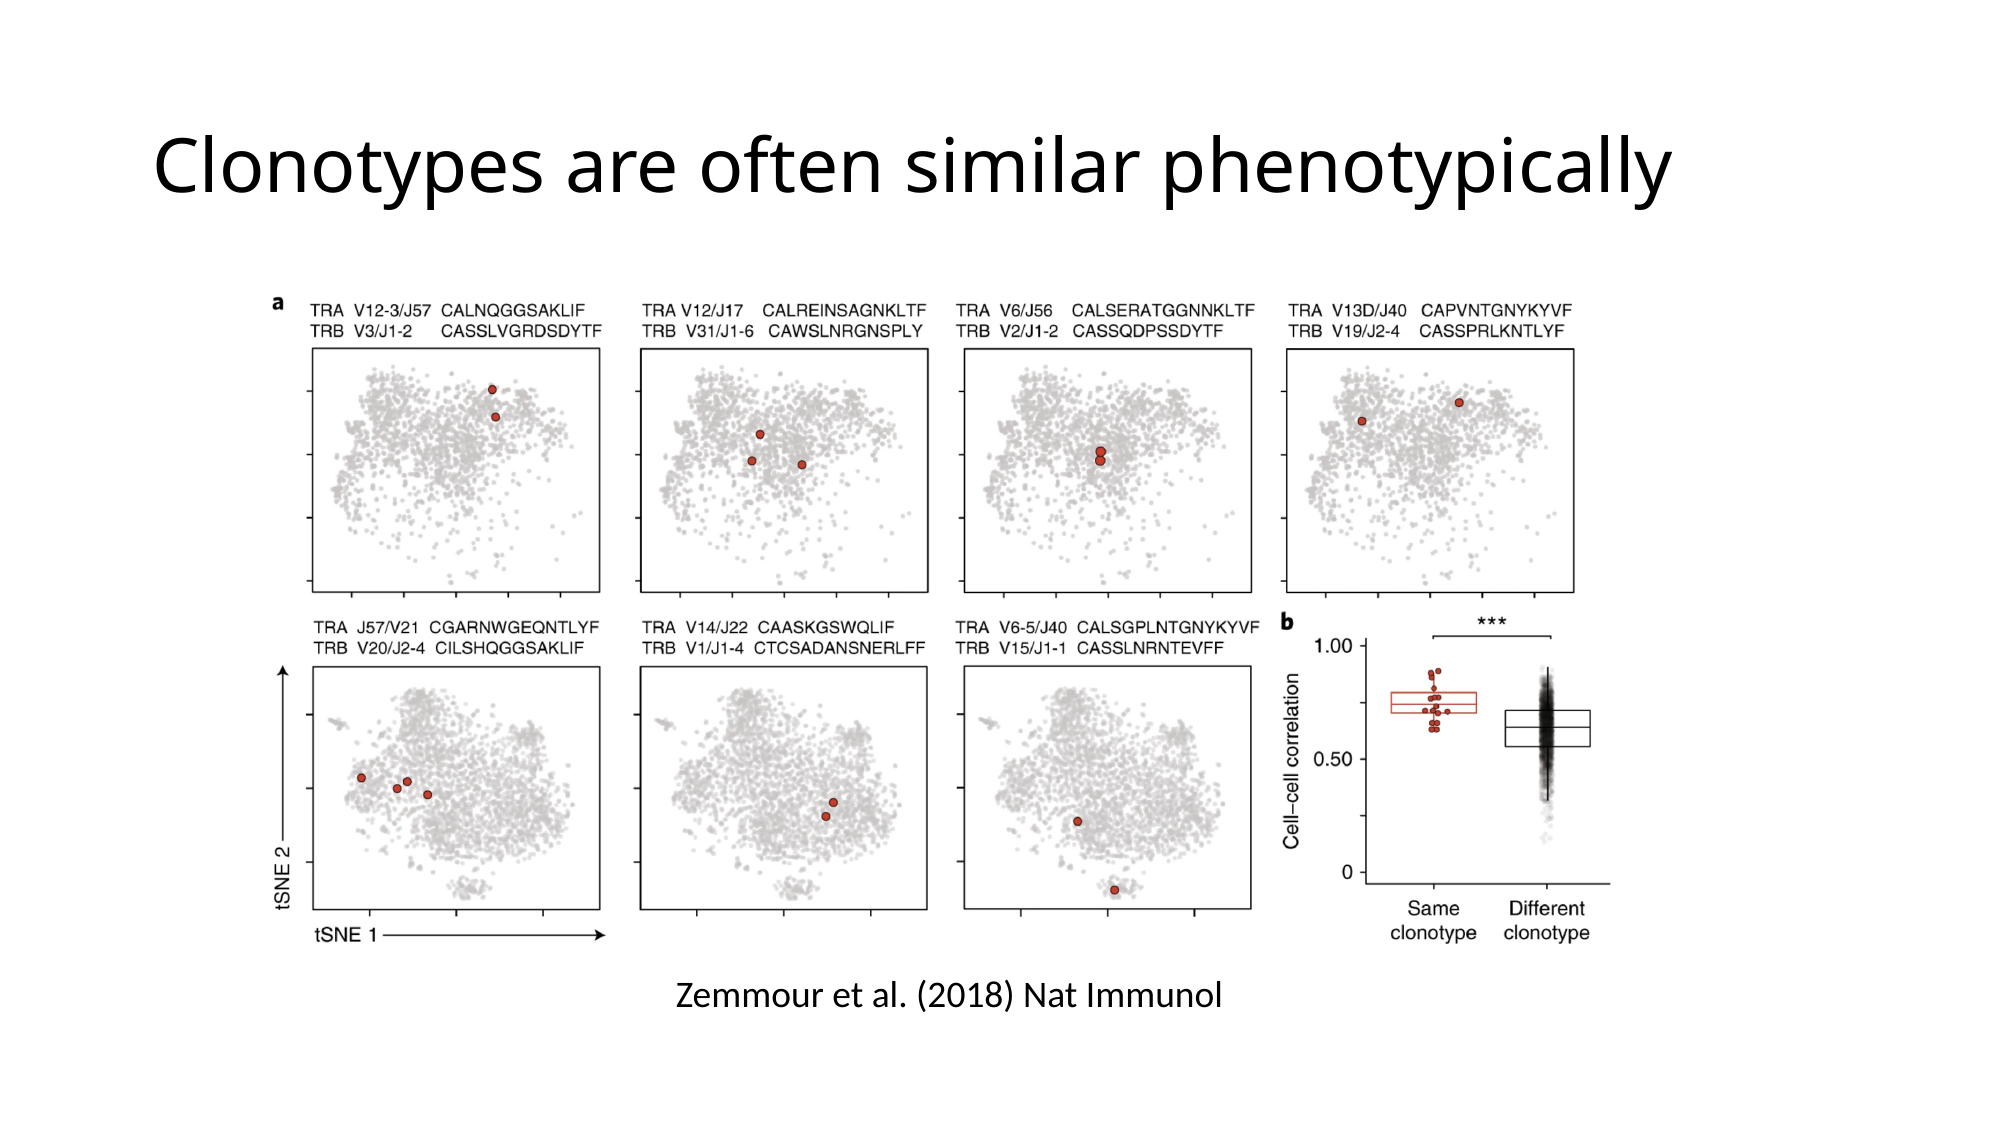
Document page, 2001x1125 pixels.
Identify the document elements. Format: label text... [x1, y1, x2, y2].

text_box Zemmour et al. (2018) Nat Immunol [661, 962, 1677, 1023]
picture [242, 277, 1630, 963]
title Clonotypes are often similar phenotypically [137, 59, 1863, 278]
